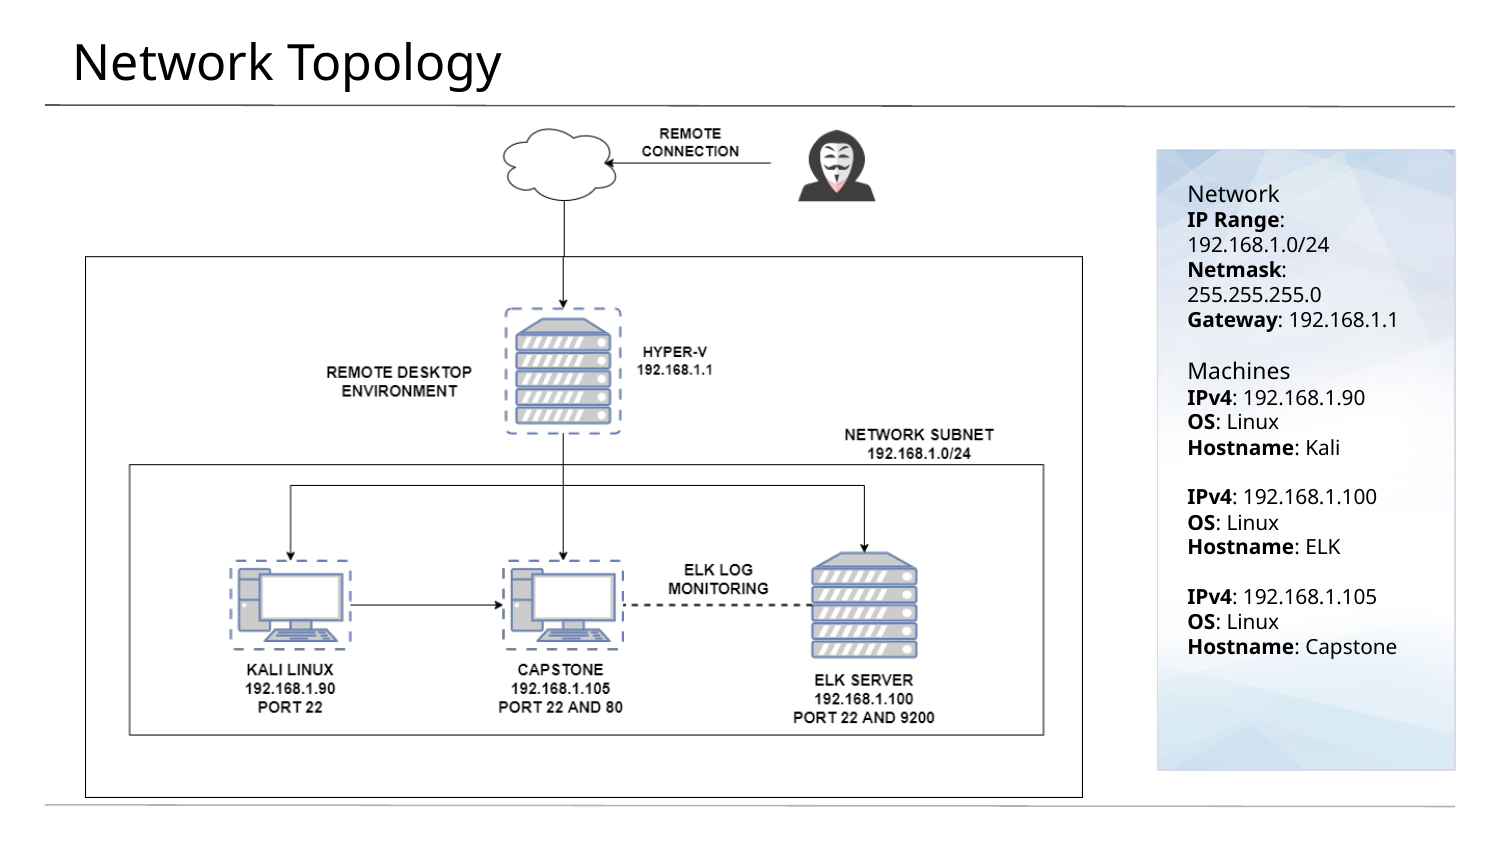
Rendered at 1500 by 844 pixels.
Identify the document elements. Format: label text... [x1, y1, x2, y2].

subtitle Network IP Range: 192.168.1.0/24 Netmask: 255.255.255.0 Gateway: 192.168.1.1 Machines IPv4: 192.168.1.90 OS: Linux Hostname: Kali IPv4: 192.168.1.100 OS: Linux Hostname: ELK IPv4: 192.168.1.105 OS: Linux Hostname: Capstone [1157, 149, 1456, 771]
title Network Topology [0, 0, 1097, 88]
picture [84, 96, 1084, 798]
